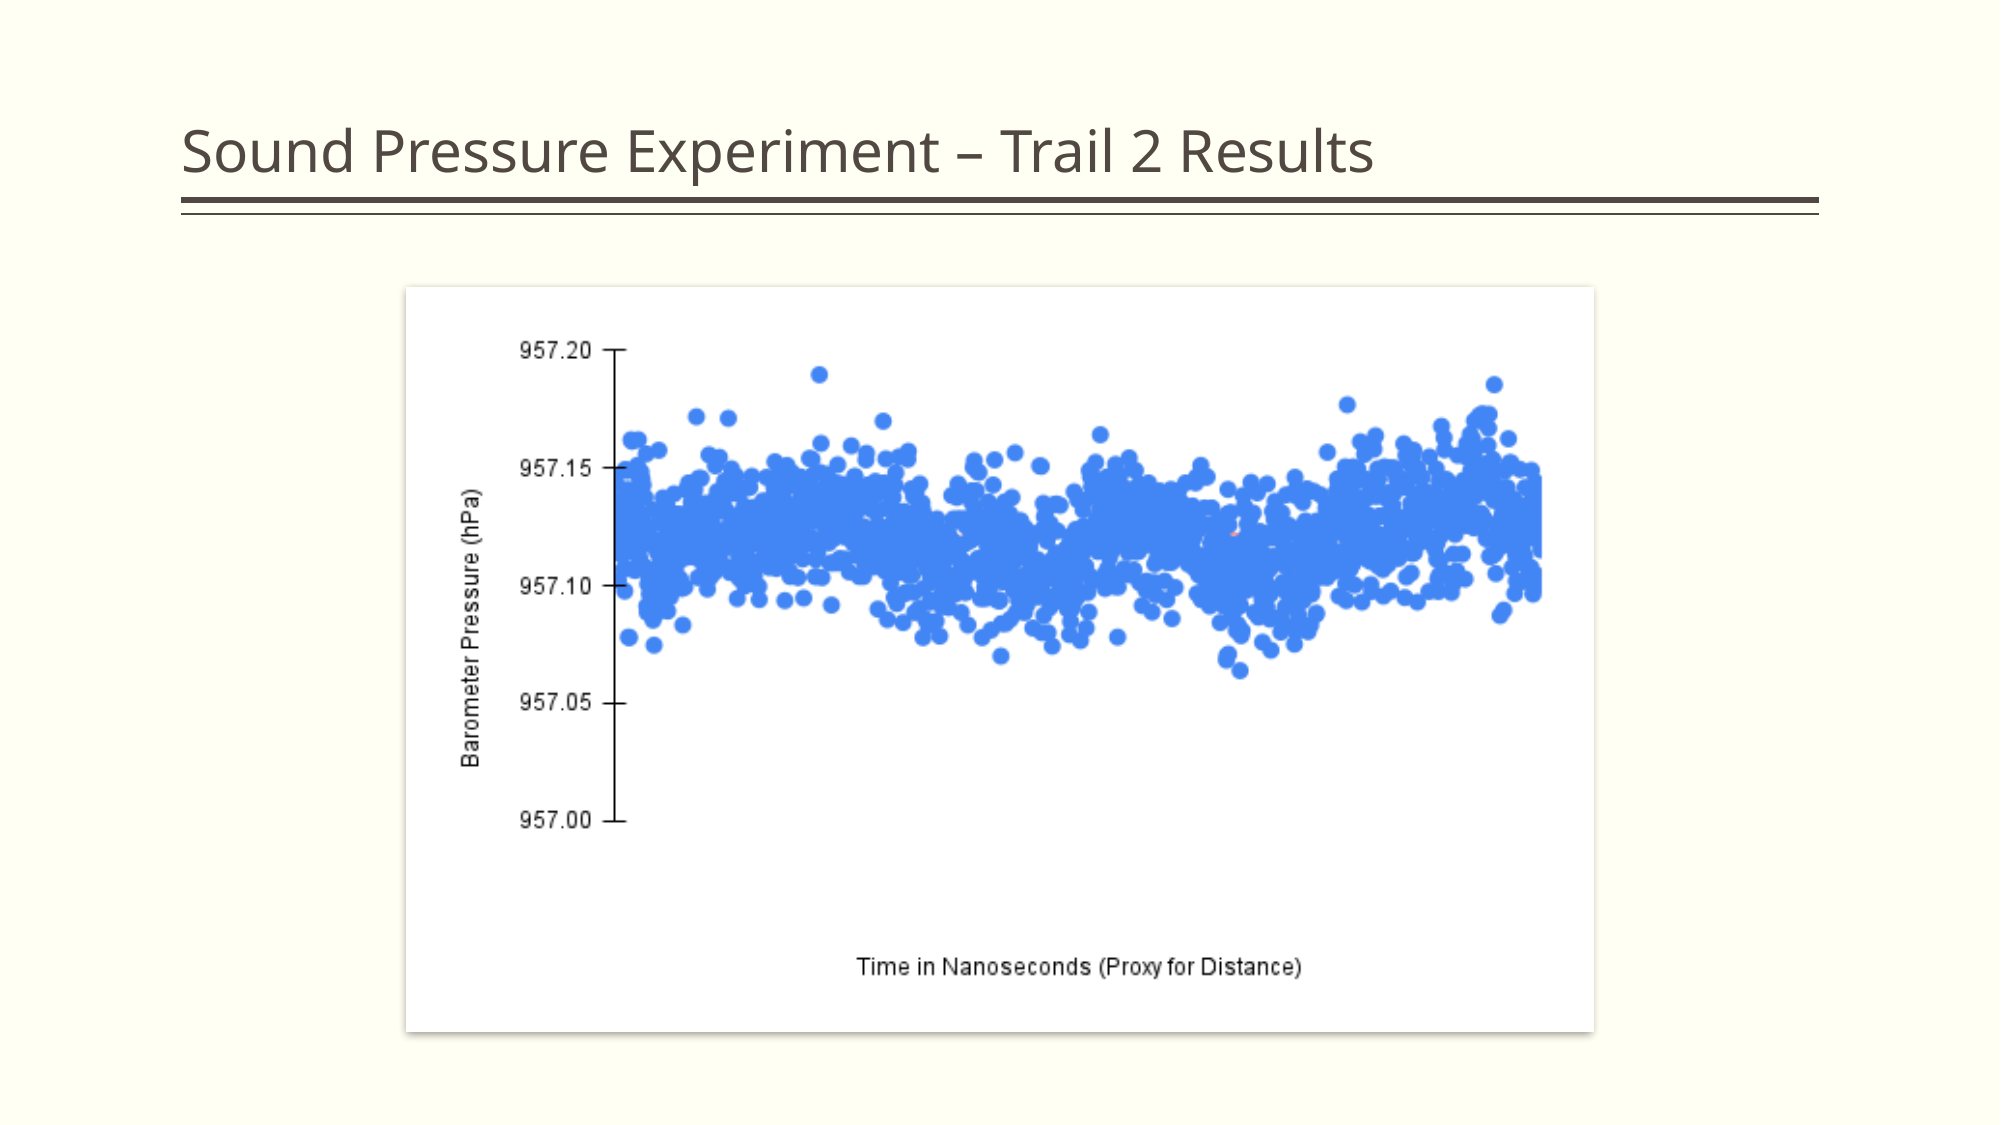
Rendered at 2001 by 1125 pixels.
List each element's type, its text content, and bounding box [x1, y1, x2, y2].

picture [420, 301, 1579, 1018]
title Sound Pressure Experiment – Trail 2 Results [181, 12, 1819, 193]
